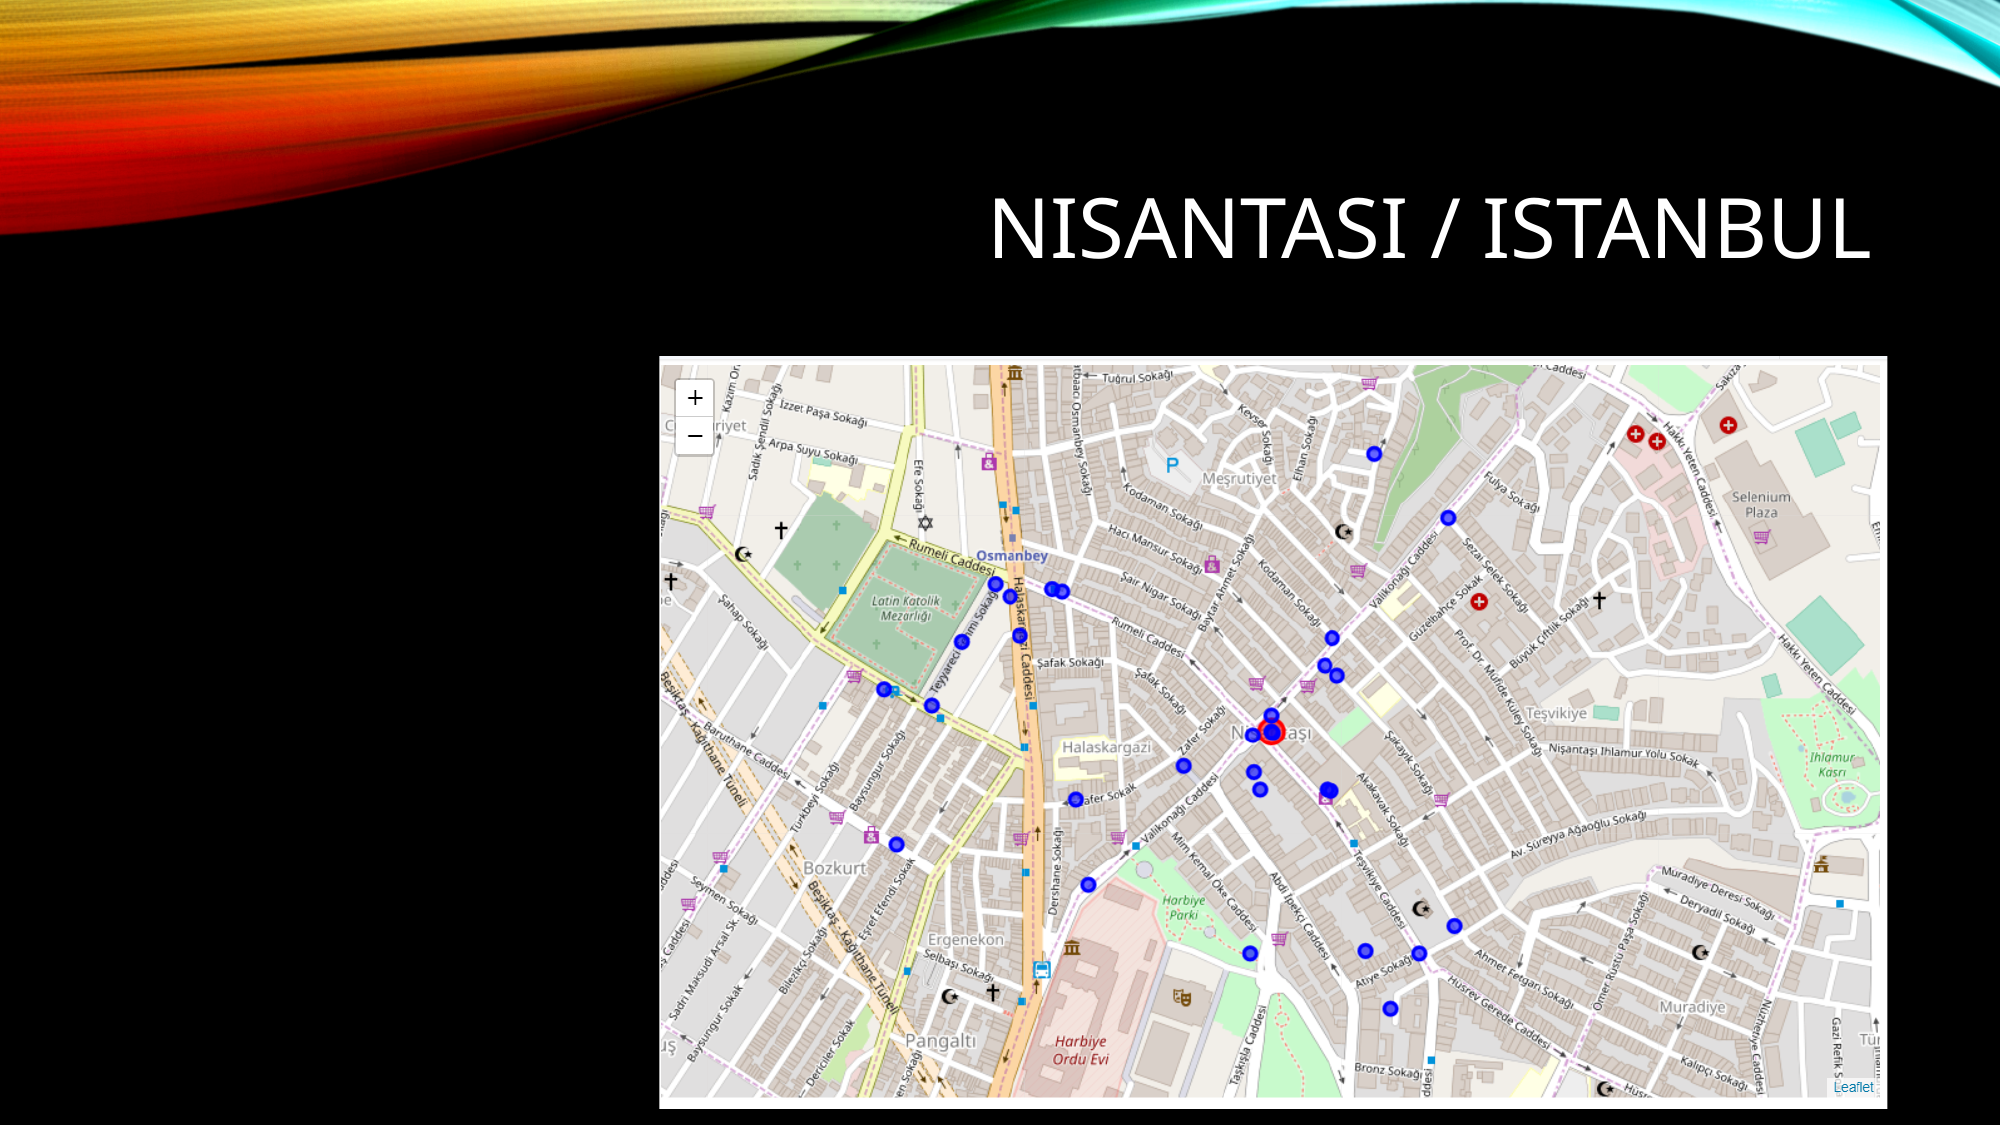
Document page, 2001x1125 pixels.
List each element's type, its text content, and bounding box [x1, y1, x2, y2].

title NISANTASI / ISTANBUL [474, 125, 1888, 338]
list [659, 356, 1888, 1109]
picture [0, 0, 2000, 237]
